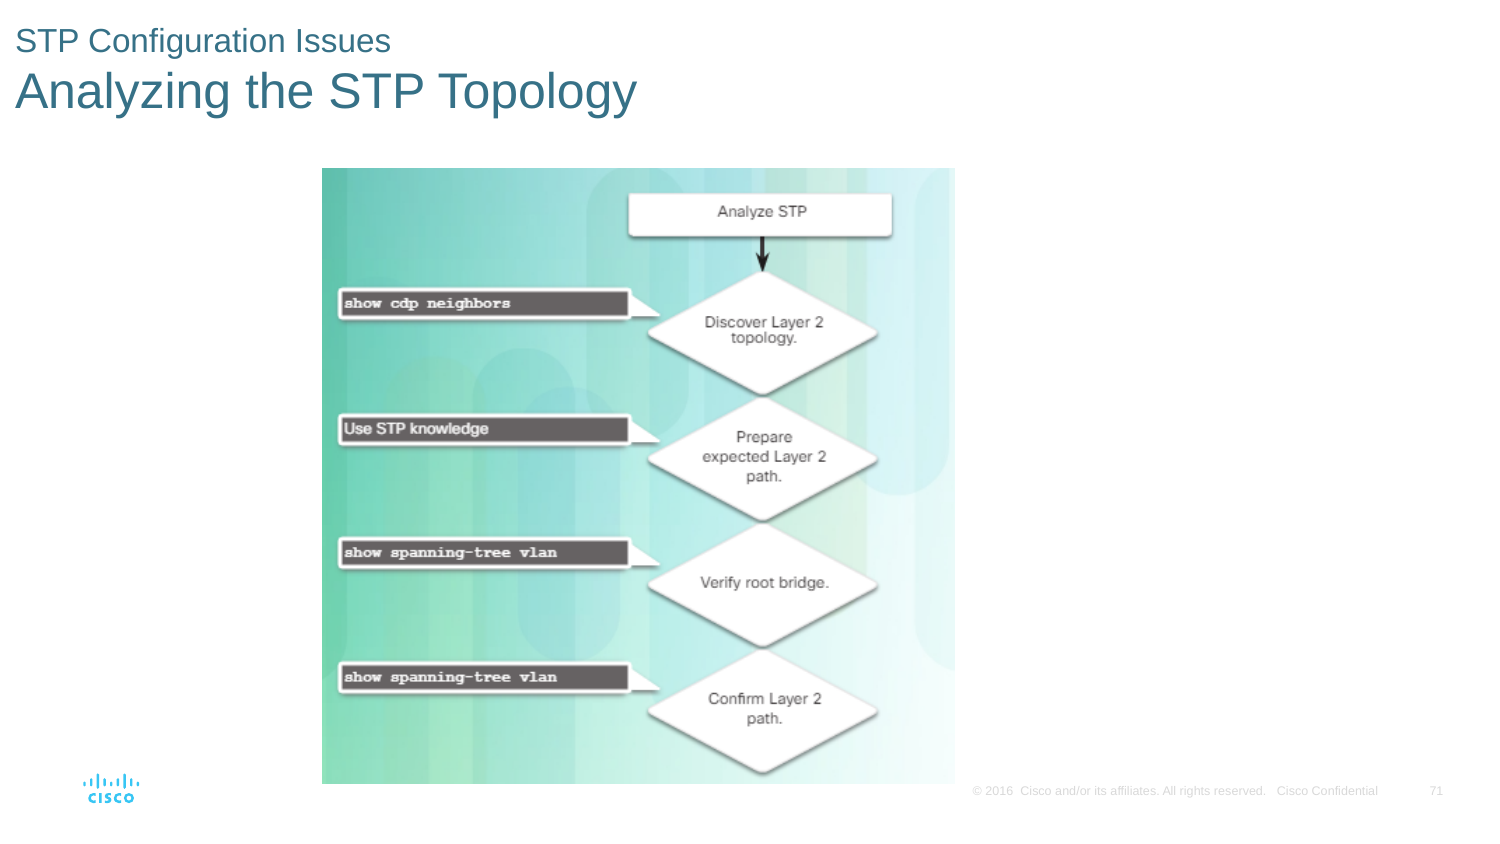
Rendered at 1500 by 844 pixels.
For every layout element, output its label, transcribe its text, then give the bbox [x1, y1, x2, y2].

picture [321, 167, 955, 784]
title STP Configuration Issues Analyzing the STP Topology [0, 6, 1500, 131]
